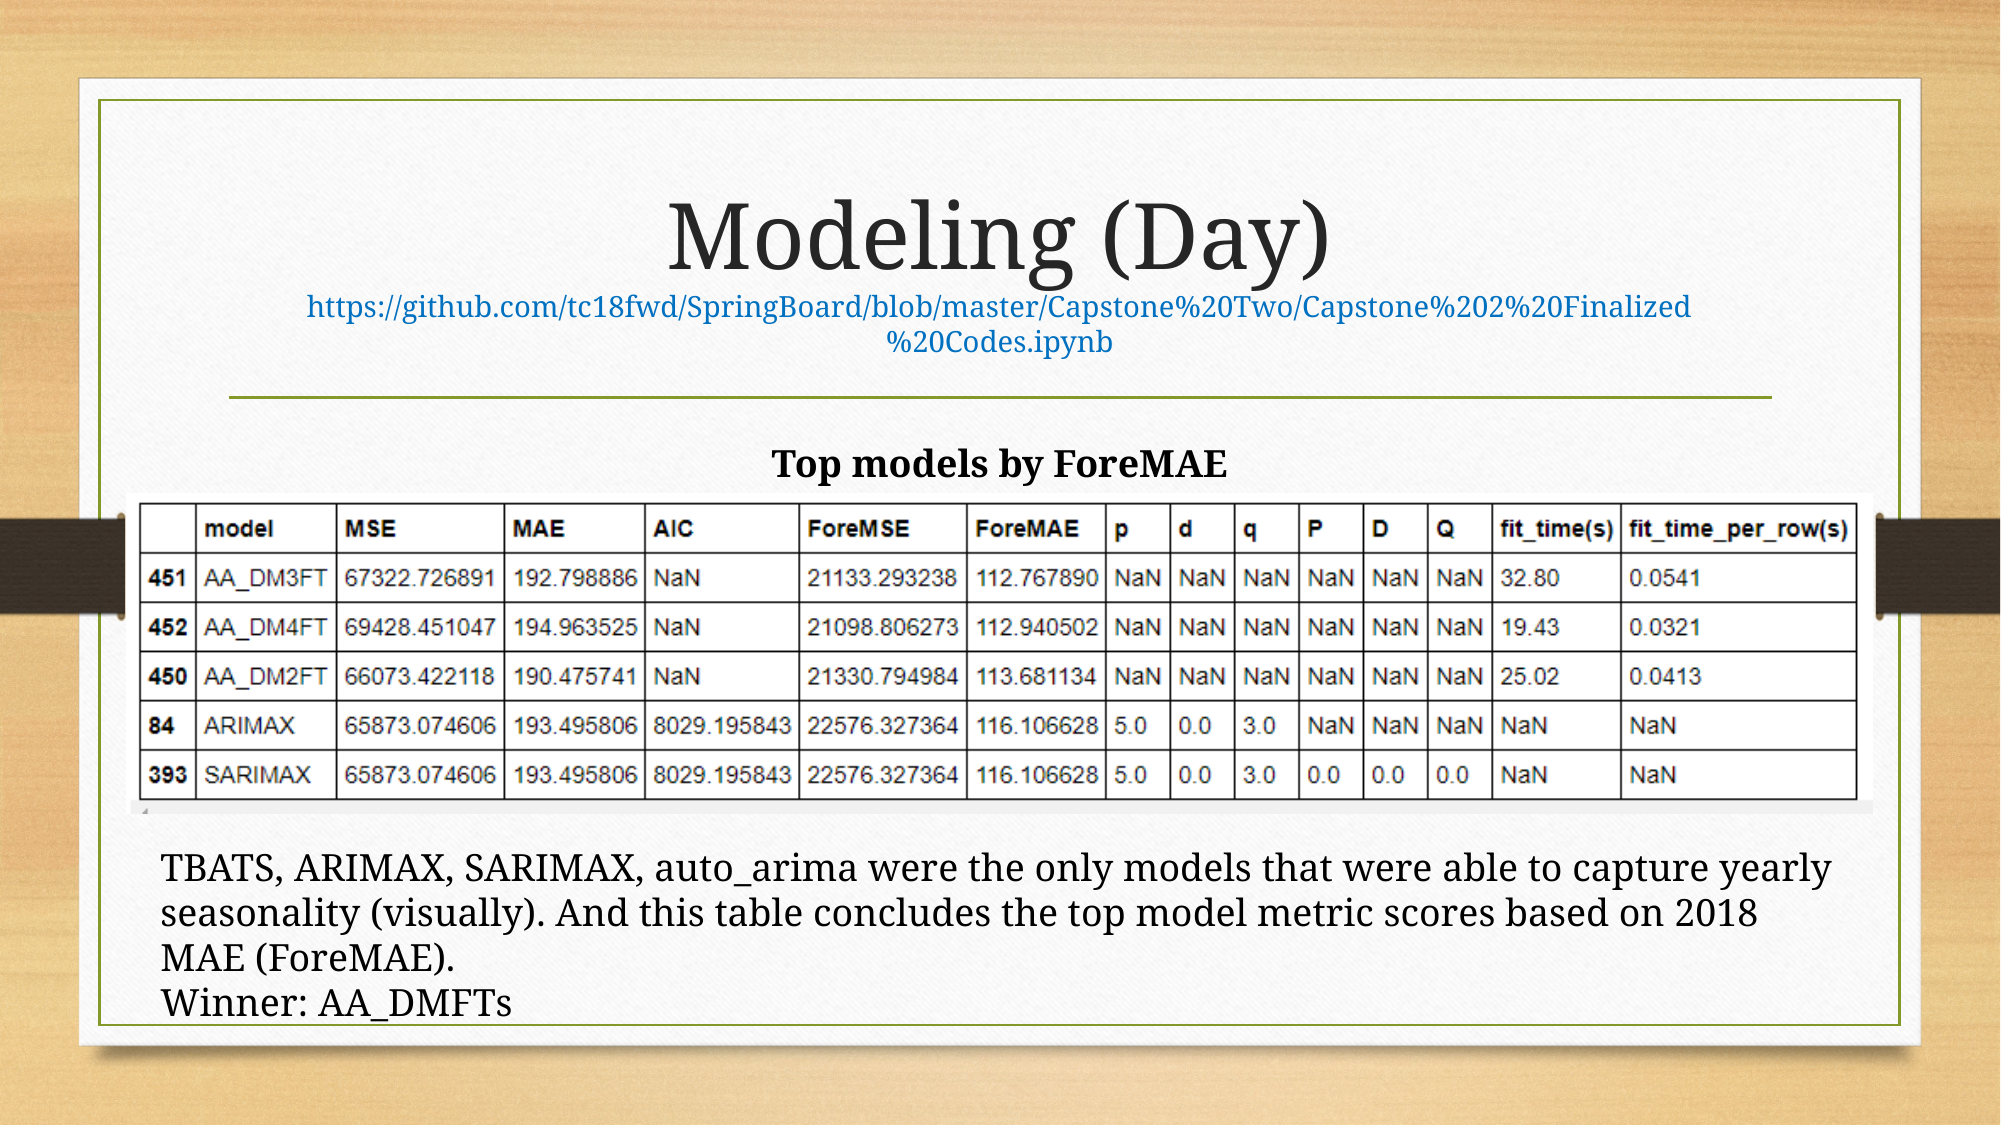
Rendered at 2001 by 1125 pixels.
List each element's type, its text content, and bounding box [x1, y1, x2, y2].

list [126, 493, 1874, 814]
text_box TBATS, ARIMAX, SARIMAX, auto_arima were the only models that were able to capture yearly seasonality (visually). And this table concludes the top model metric scores based on 2018 MAE (ForeMAE). Winner: AA_DMFTs [145, 836, 1853, 1032]
picture [0, 0, 2001, 1125]
text_box Top models by ForeMAE [249, 432, 1750, 493]
title Modeling (Day) https://github.com/tc18fwd/SpringBoard/blob/master/Capstone%20Two/Capstone%202%20Finalized%20Codes.ipynb [212, 161, 1788, 375]
